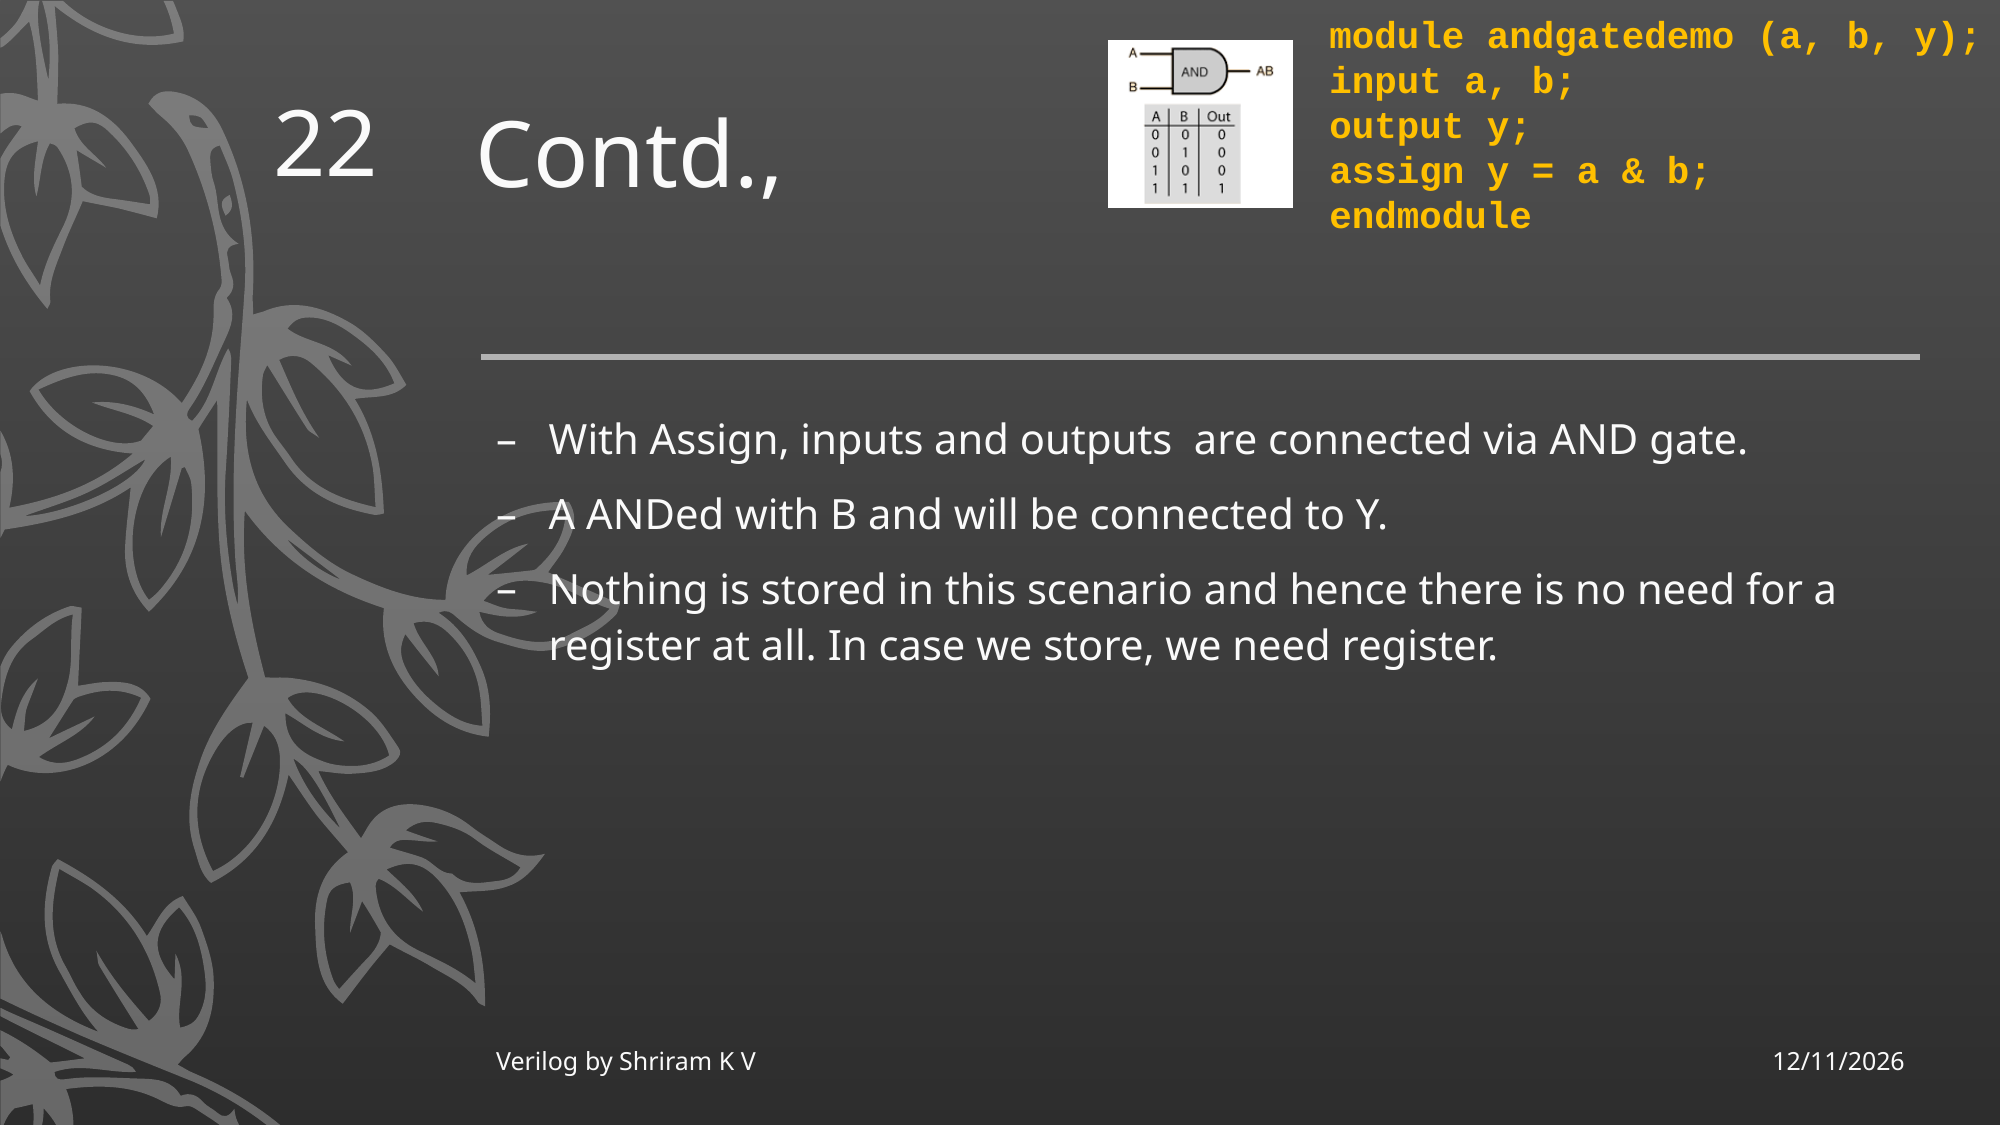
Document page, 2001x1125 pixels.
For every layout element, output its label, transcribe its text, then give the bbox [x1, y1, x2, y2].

text_box module andgatedemo (a, b, y); input a, b; output y; assign y = a & b; endmodule [1314, 3, 2000, 244]
picture [1108, 39, 1293, 208]
list With Assign, inputs and outputs are connected via AND gate. A ANDed with B and will be connected to Y. Nothing is stored in this scenario and hence there is no need for a register at all. In case we store, we need register. [481, 399, 1920, 999]
footer Verilog by Shriram K V [481, 1032, 1411, 1093]
title Contd., [460, 93, 1920, 350]
slide_number 22 [84, 118, 394, 218]
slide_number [1470, 1032, 1920, 1093]
